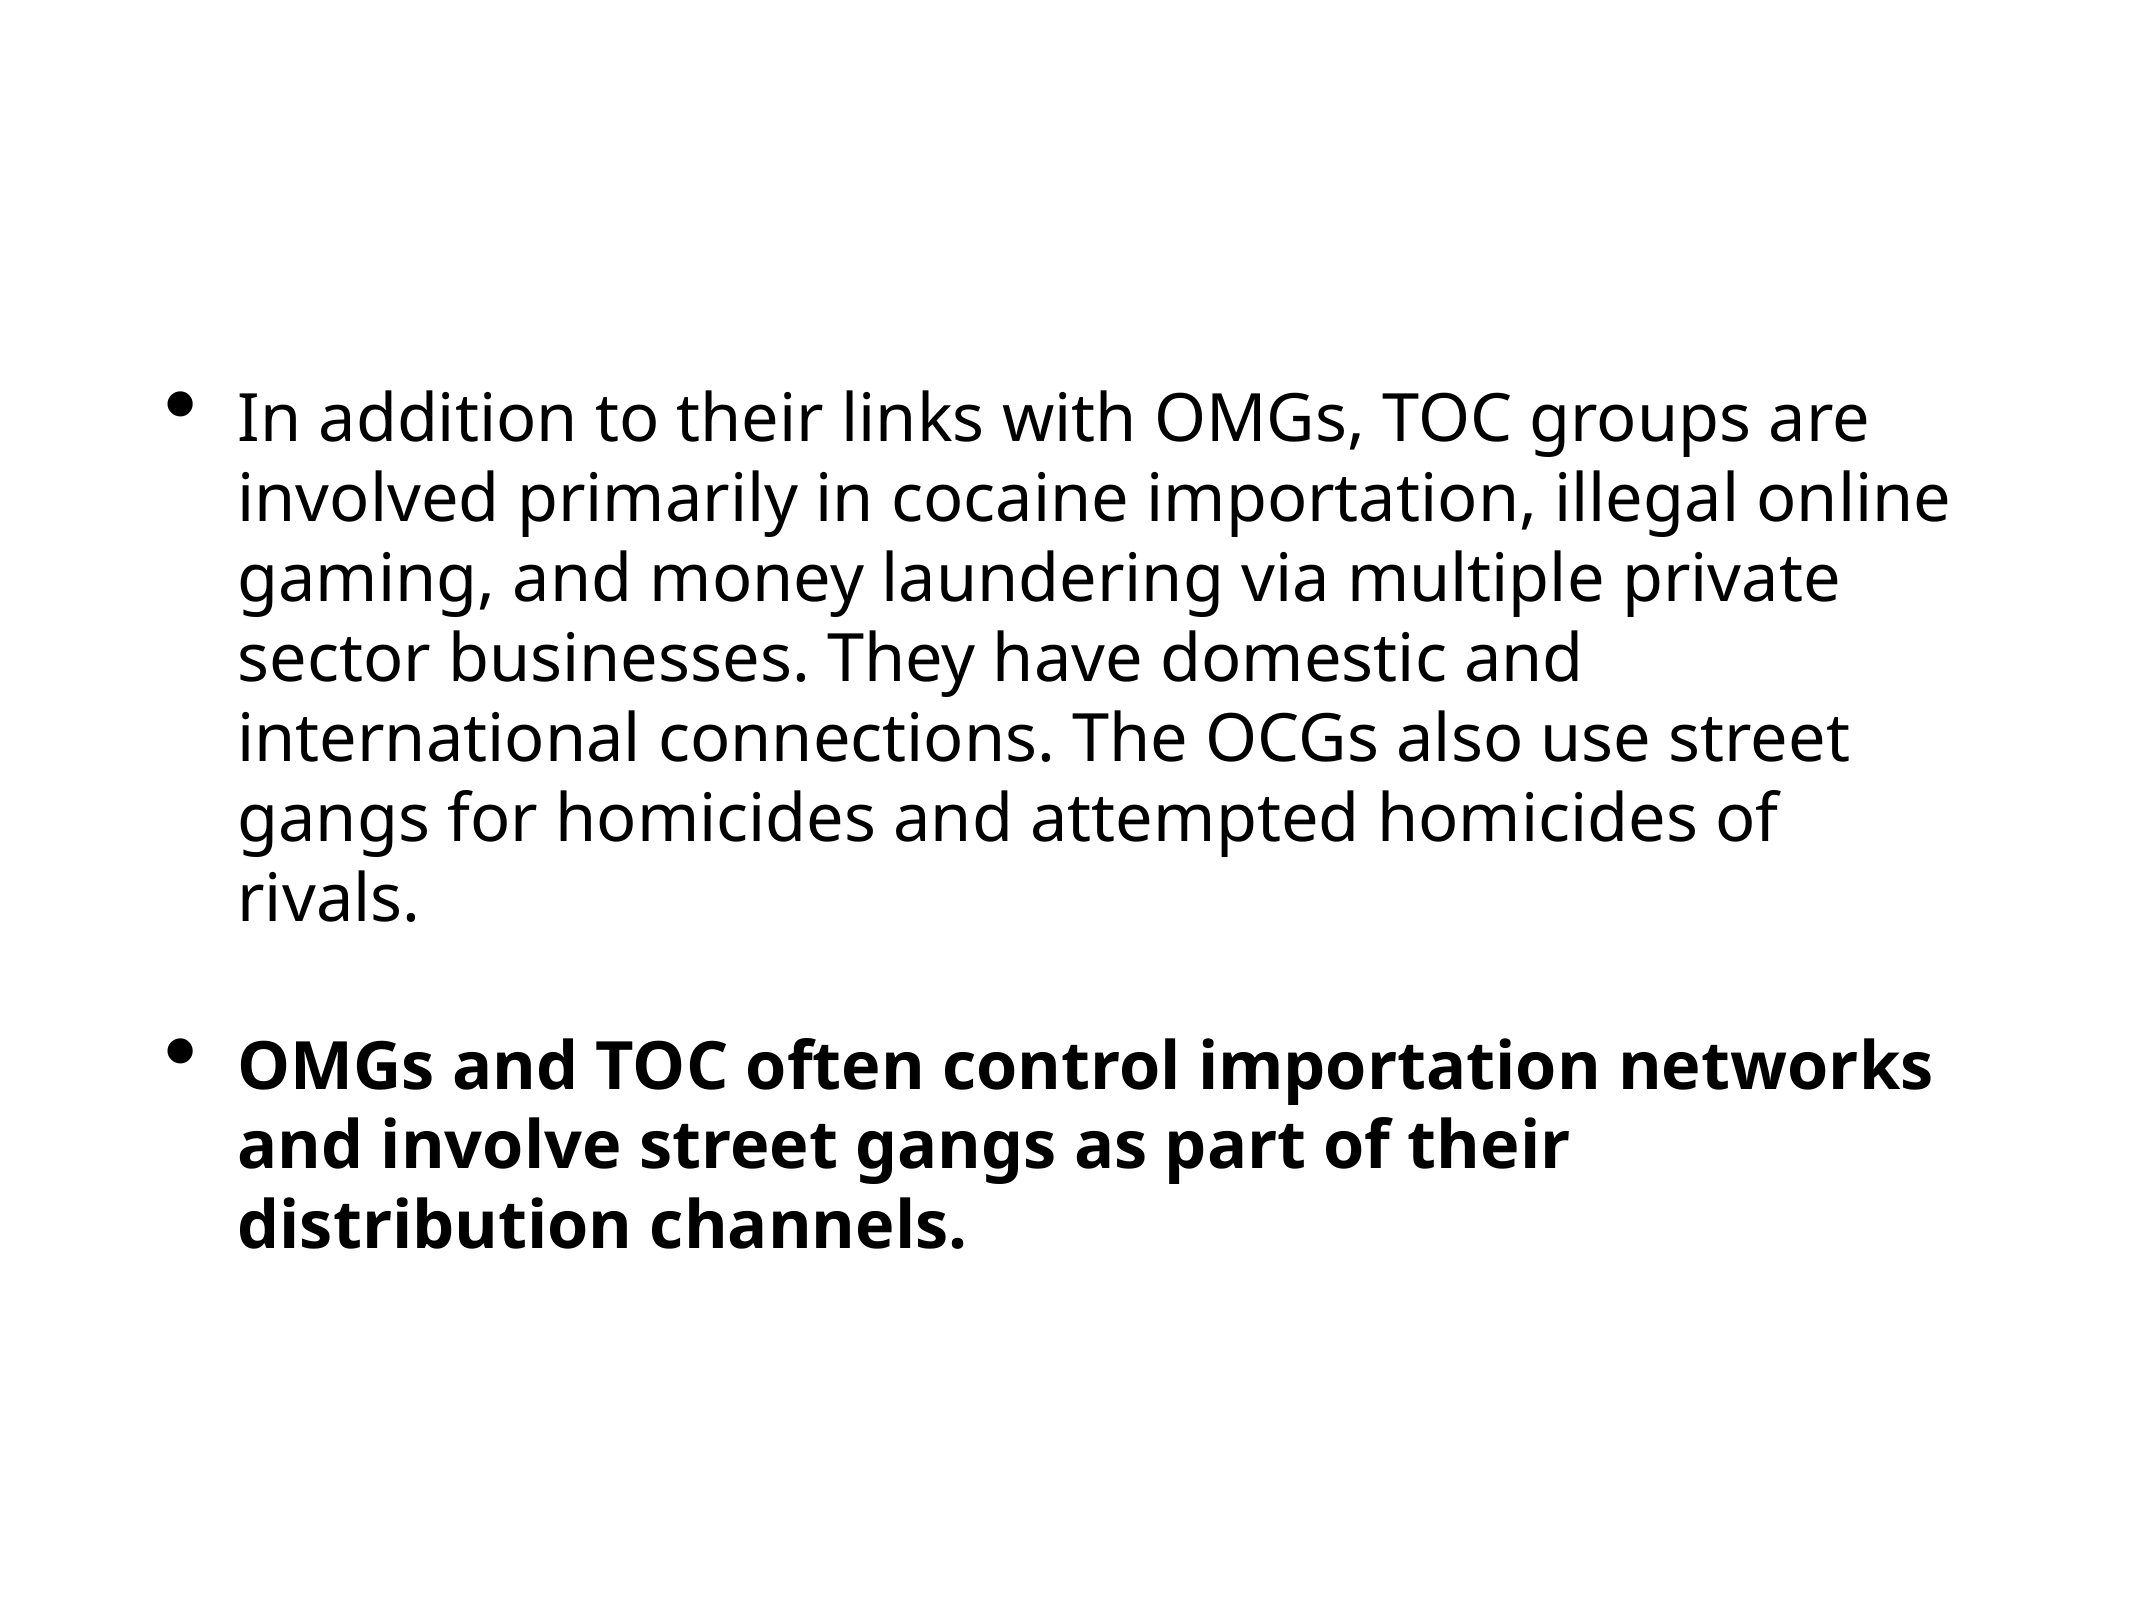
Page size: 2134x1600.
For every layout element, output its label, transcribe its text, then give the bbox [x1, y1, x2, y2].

list In addition to their links with OMGs, TOC groups are involved primarily in cocaine importation, illegal online gaming, and money laundering via multiple private sector businesses. They have domestic and international connections. The OCGs also use street gangs for homicides and attempted homicides of rivals. OMGs and TOC often control importation networks and involve street gangs as part of their distribution channels. [155, 226, 1978, 1411]
